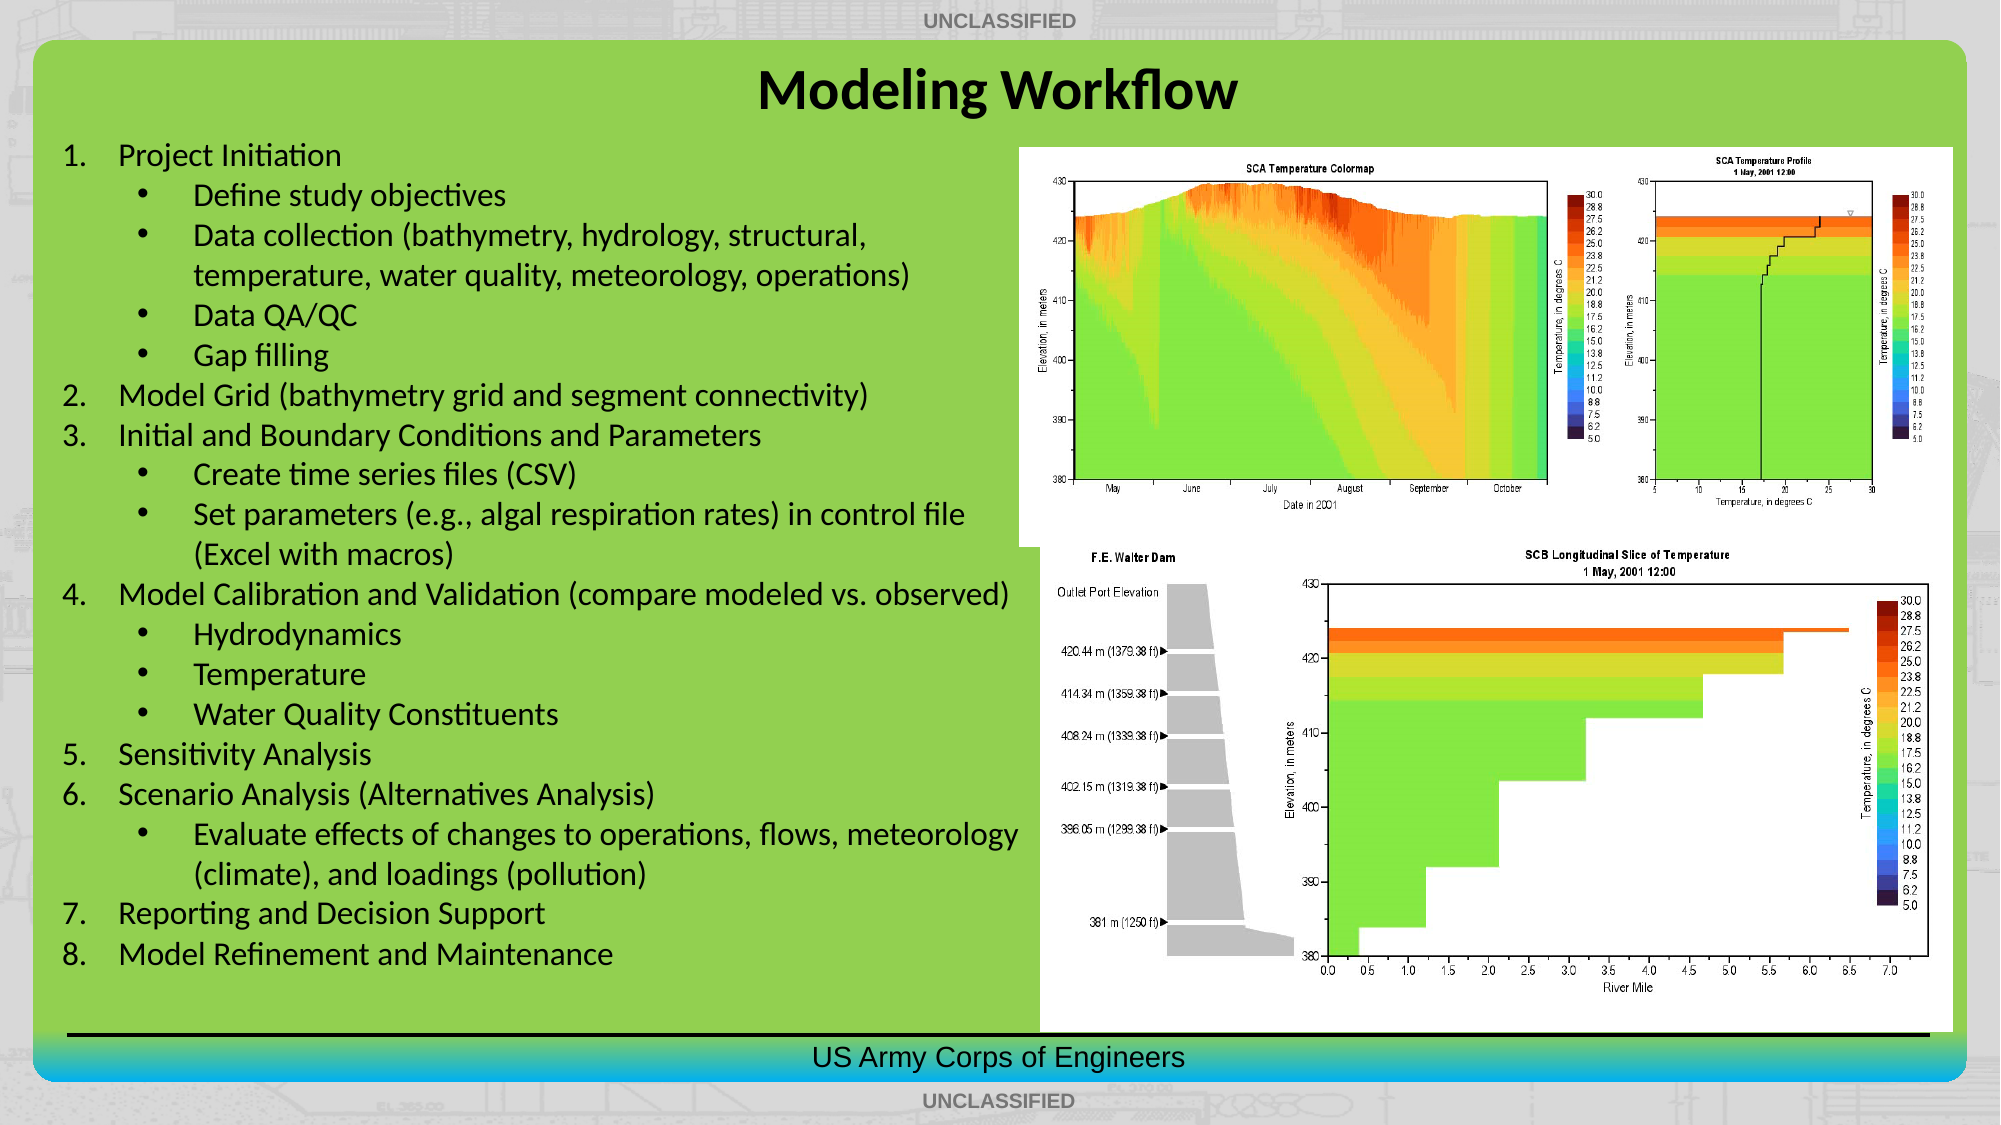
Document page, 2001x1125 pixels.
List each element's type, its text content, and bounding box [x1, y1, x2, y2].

picture [0, 0, 2000, 1125]
text_box Project Initiation Define study objectives Data collection (bathymetry, hydrology, structural, temperature, water quality, meteorology, operations) Data QA/QC Gap filling Model Grid (bathymetry grid and segment connectivity) Initial and Boundary Conditions and Parameters Create time series files (CSV) Set parameters (e.g., algal respiration rates) in control file (Excel with macros) Model Calibration and Validation (compare modeled vs. observed) Hydrodynamics Temperature Water Quality Constituents Sensitivity Analysis Scenario Analysis (Alternatives Analysis) Evaluate effects of changes to operations, flows, meteorology (climate), and loadings (pollution) Reporting and Decision Support Model Refinement and Maintenance [47, 125, 1037, 1032]
title Modeling Workflow [31, 40, 1966, 132]
